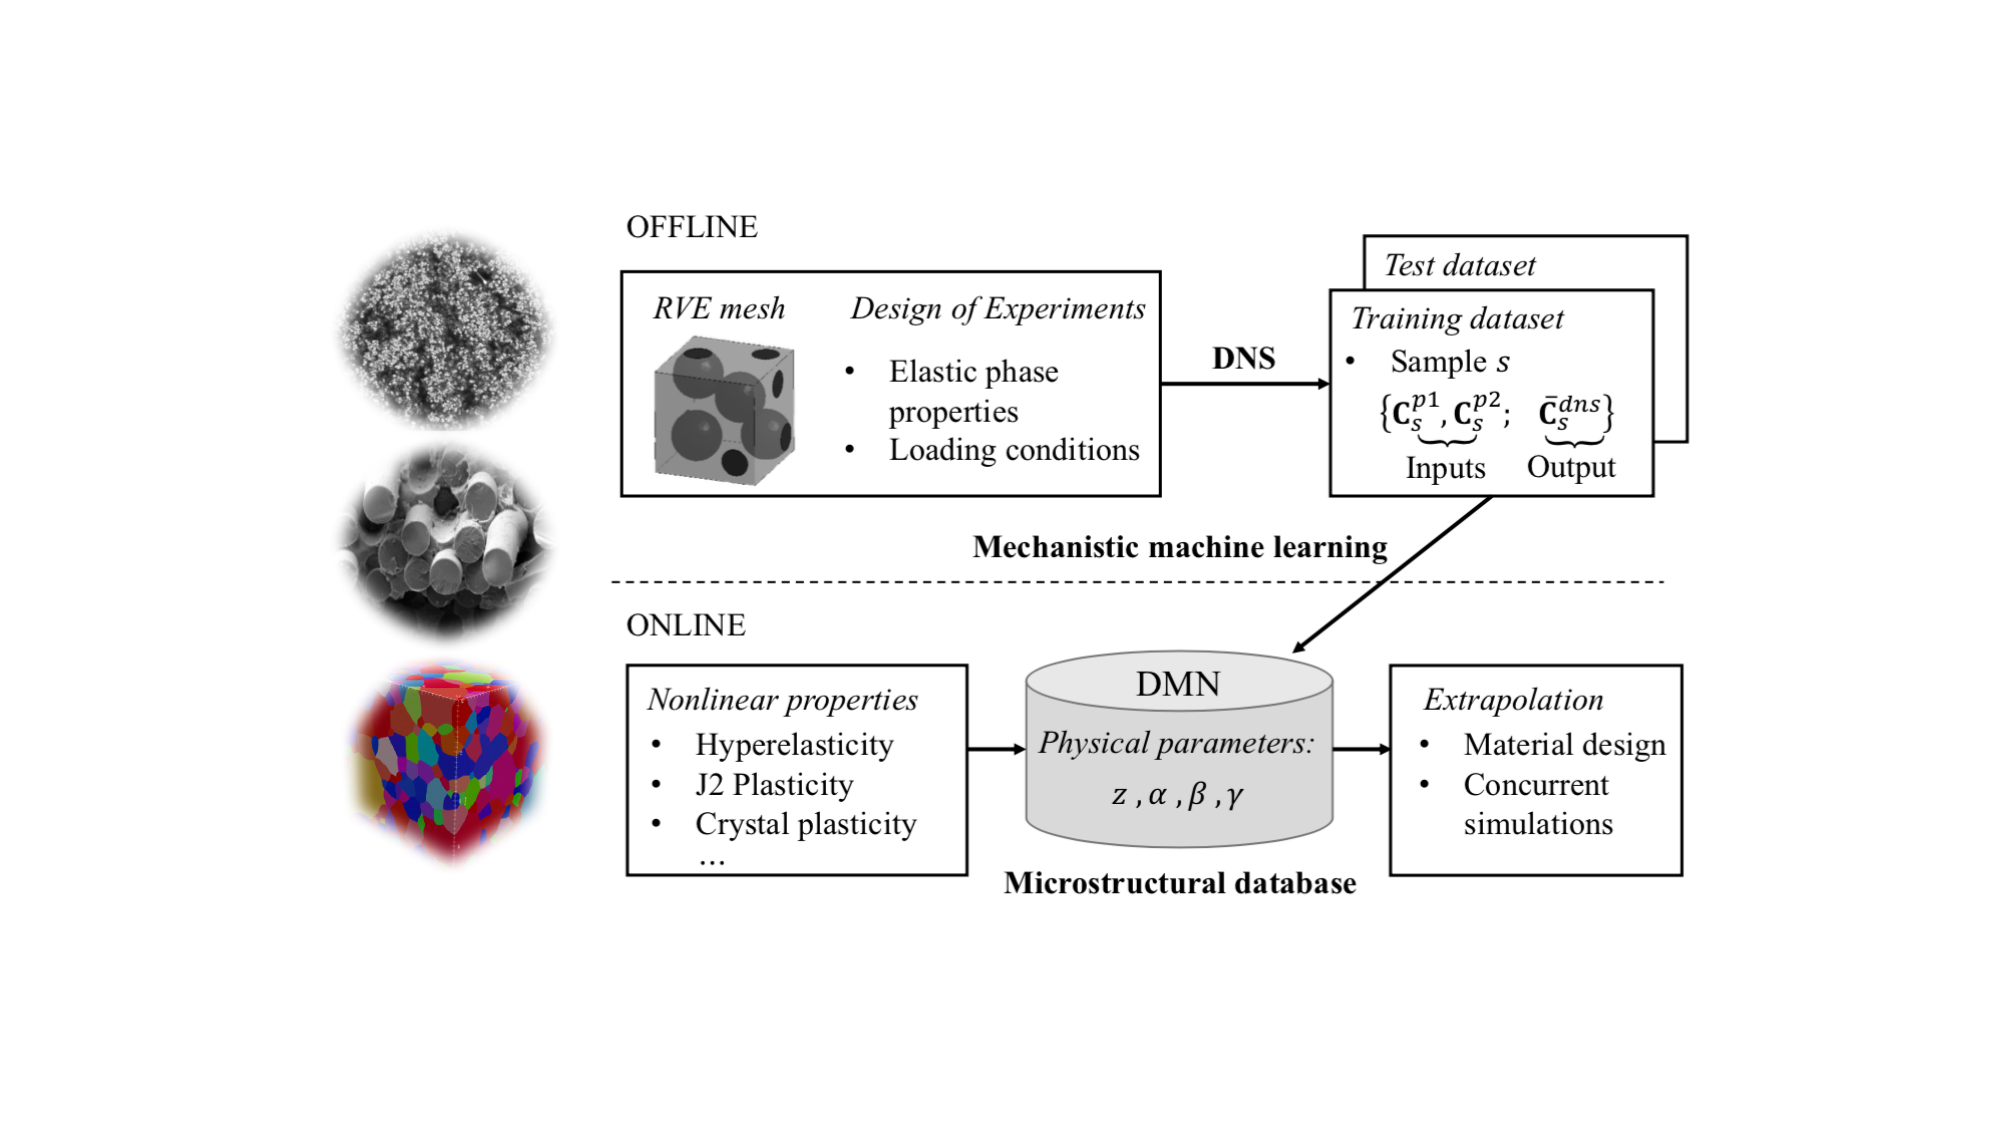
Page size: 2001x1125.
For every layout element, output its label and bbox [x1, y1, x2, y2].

picture [326, 176, 1799, 922]
